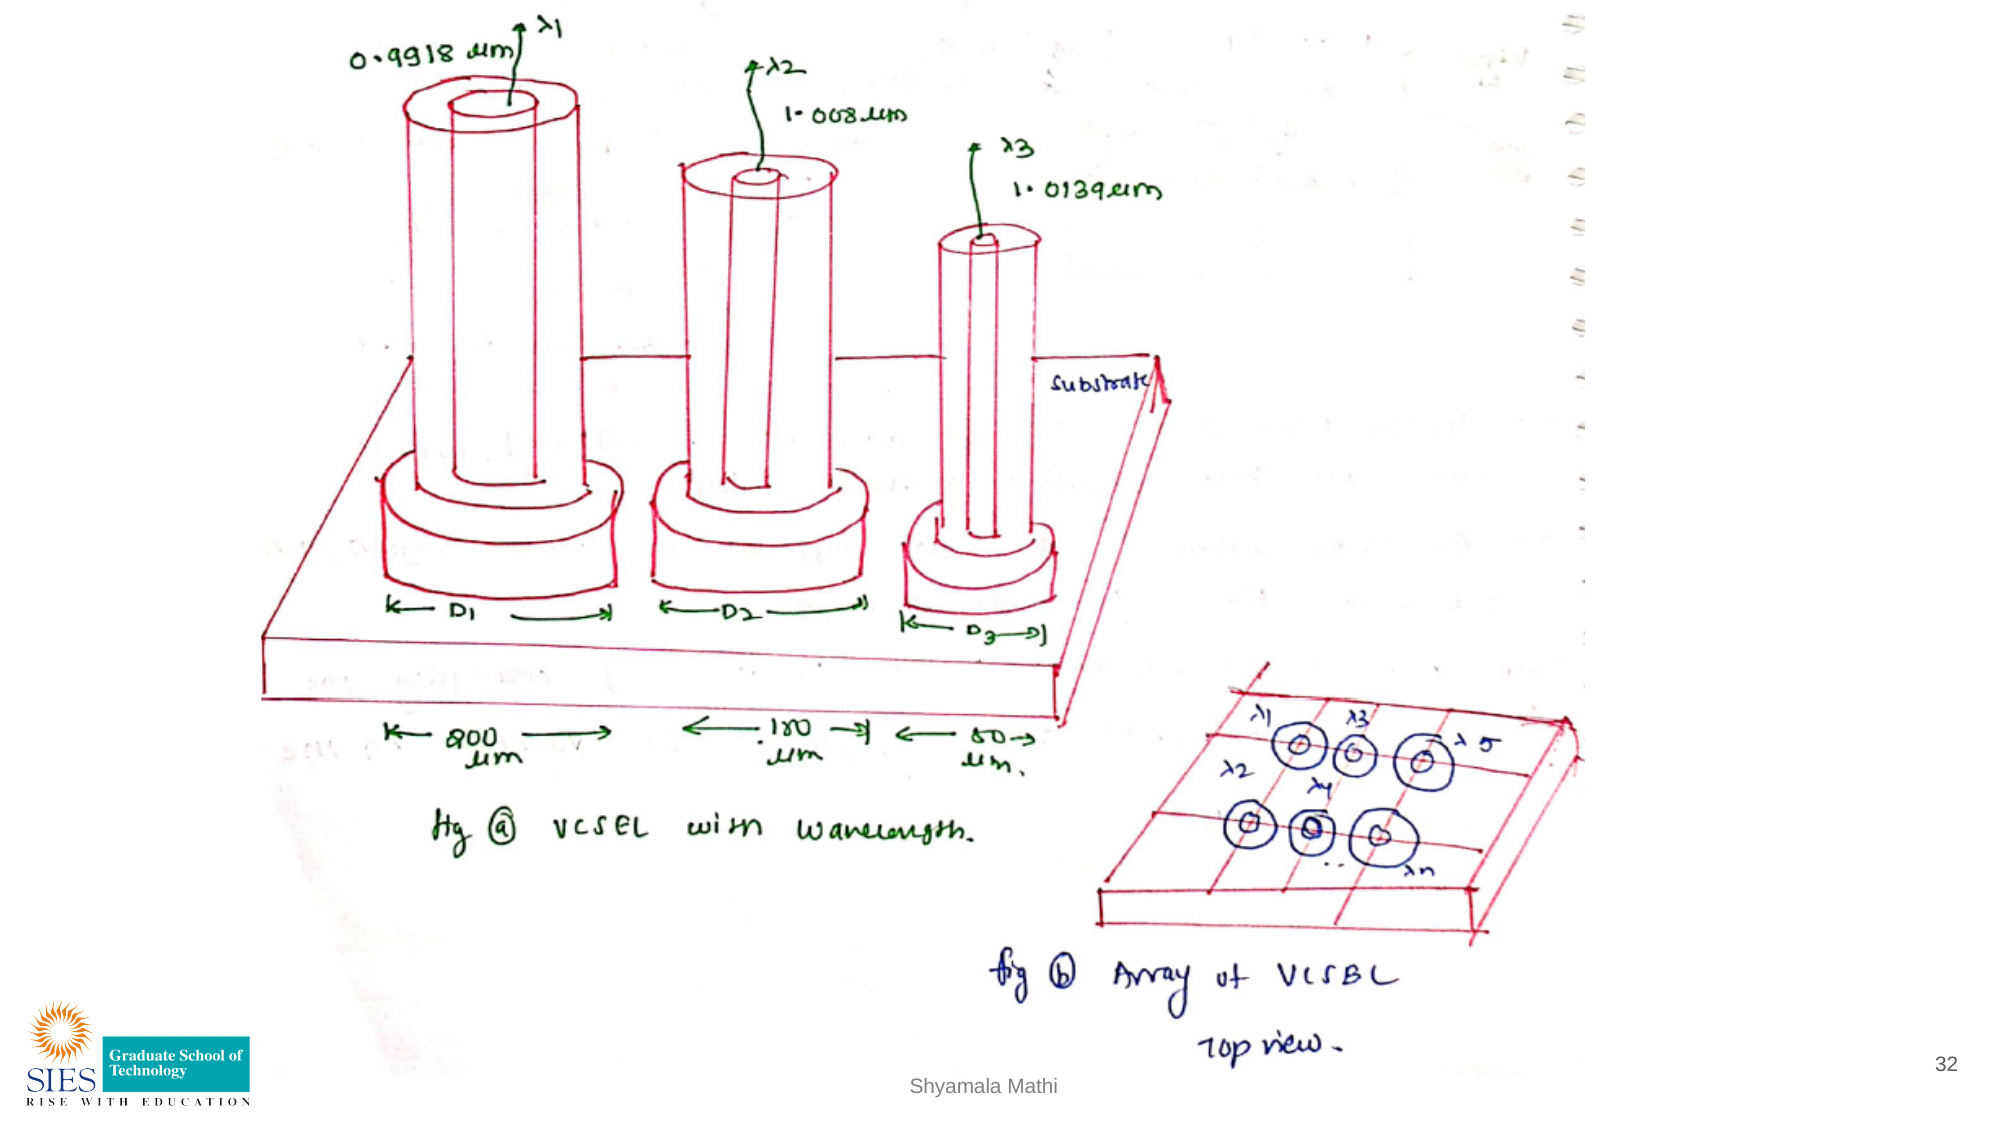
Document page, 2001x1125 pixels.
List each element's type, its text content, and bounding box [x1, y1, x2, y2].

slide_number 32 [1853, 1019, 1974, 1106]
picture [261, 0, 1586, 1075]
picture [26, 998, 250, 1106]
